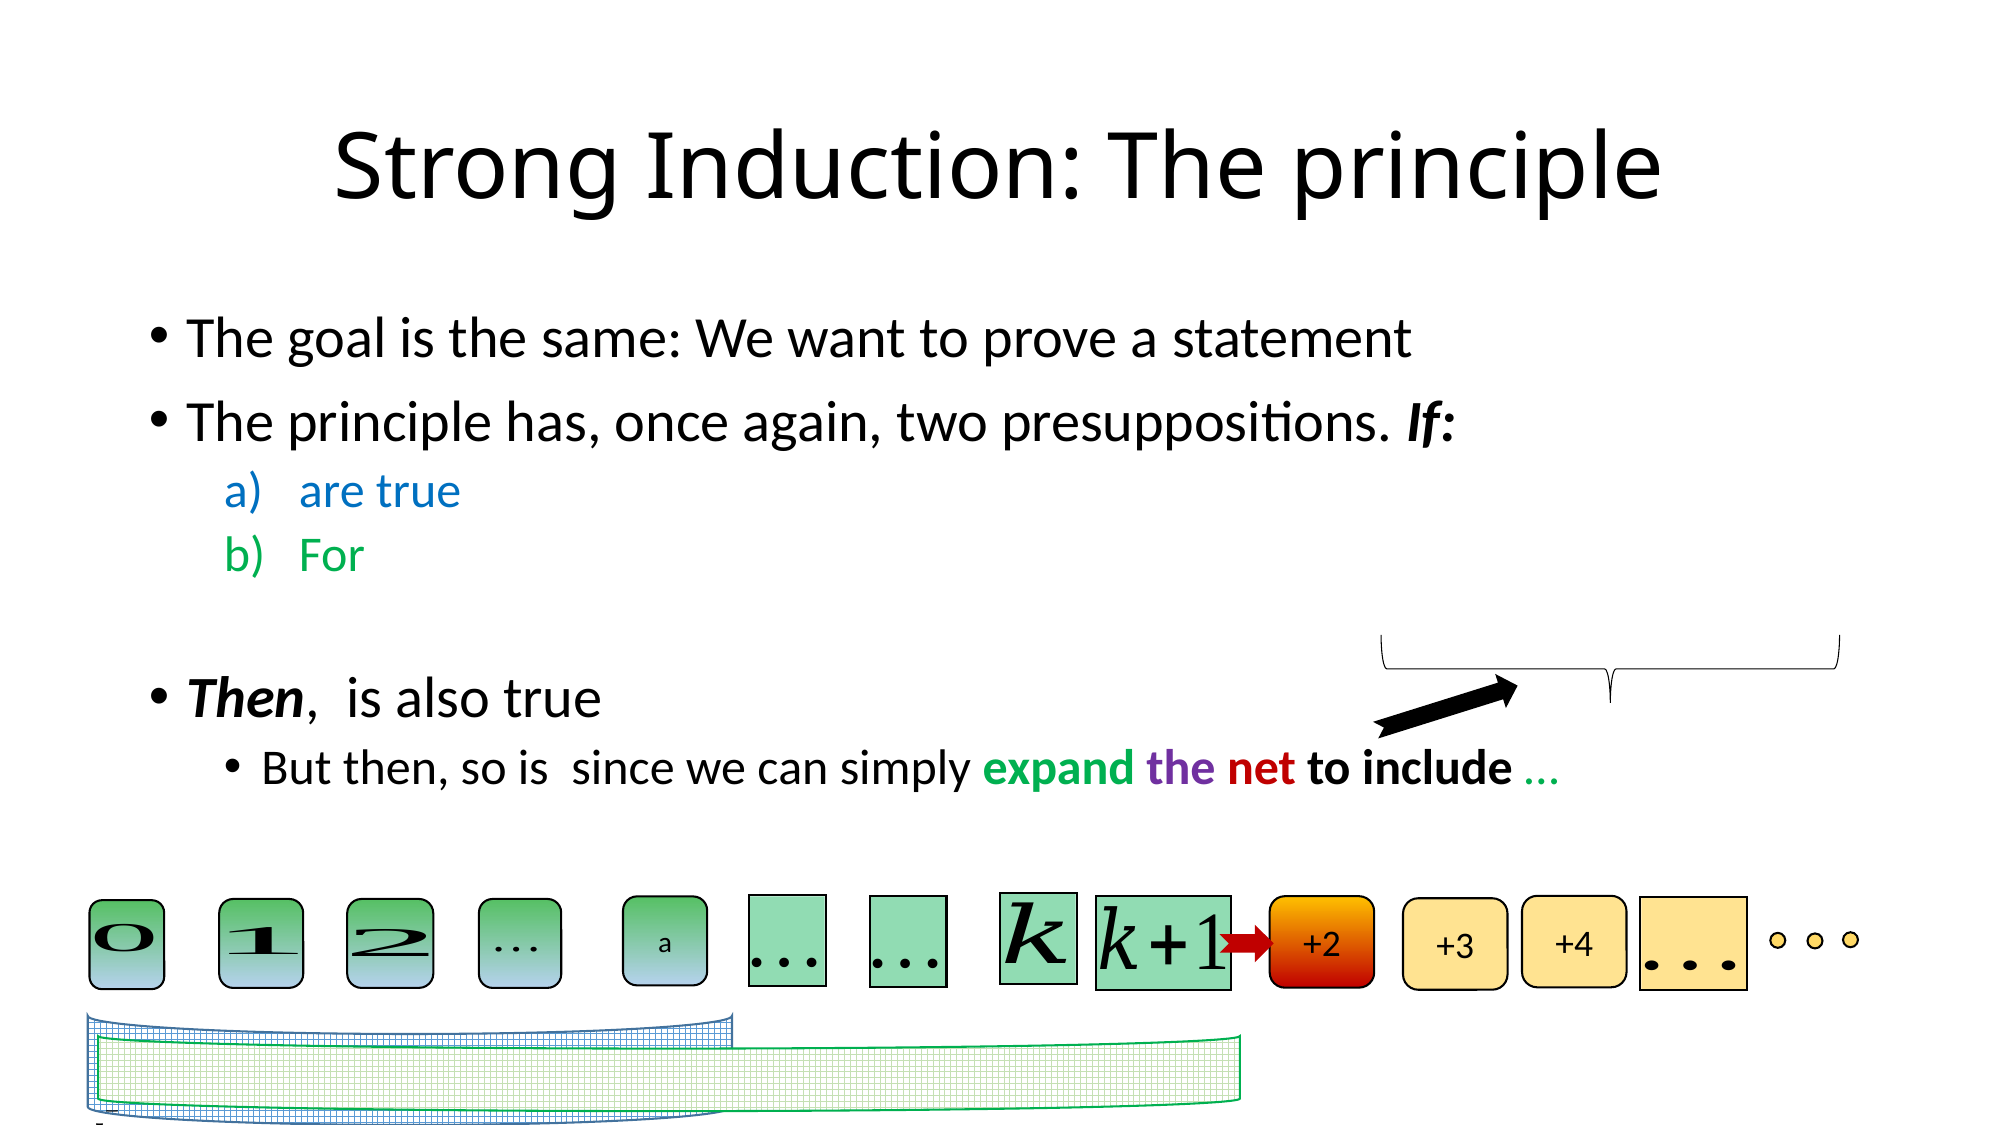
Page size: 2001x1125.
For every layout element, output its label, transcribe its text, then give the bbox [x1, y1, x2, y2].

text_box [1769, 931, 1787, 949]
text_box [218, 897, 305, 989]
text_box a [621, 895, 709, 987]
text_box [346, 897, 435, 989]
text_box [1372, 673, 1518, 739]
text_box [1219, 924, 1274, 963]
text_box [1806, 932, 1824, 950]
title Strong Induction: The principle [137, 59, 1863, 278]
text_box [1841, 931, 1860, 949]
text_box [1380, 634, 1841, 703]
text_box [477, 897, 563, 989]
text_box [88, 899, 166, 991]
text_box [86, 1011, 734, 1125]
text_box [97, 1034, 1241, 1113]
